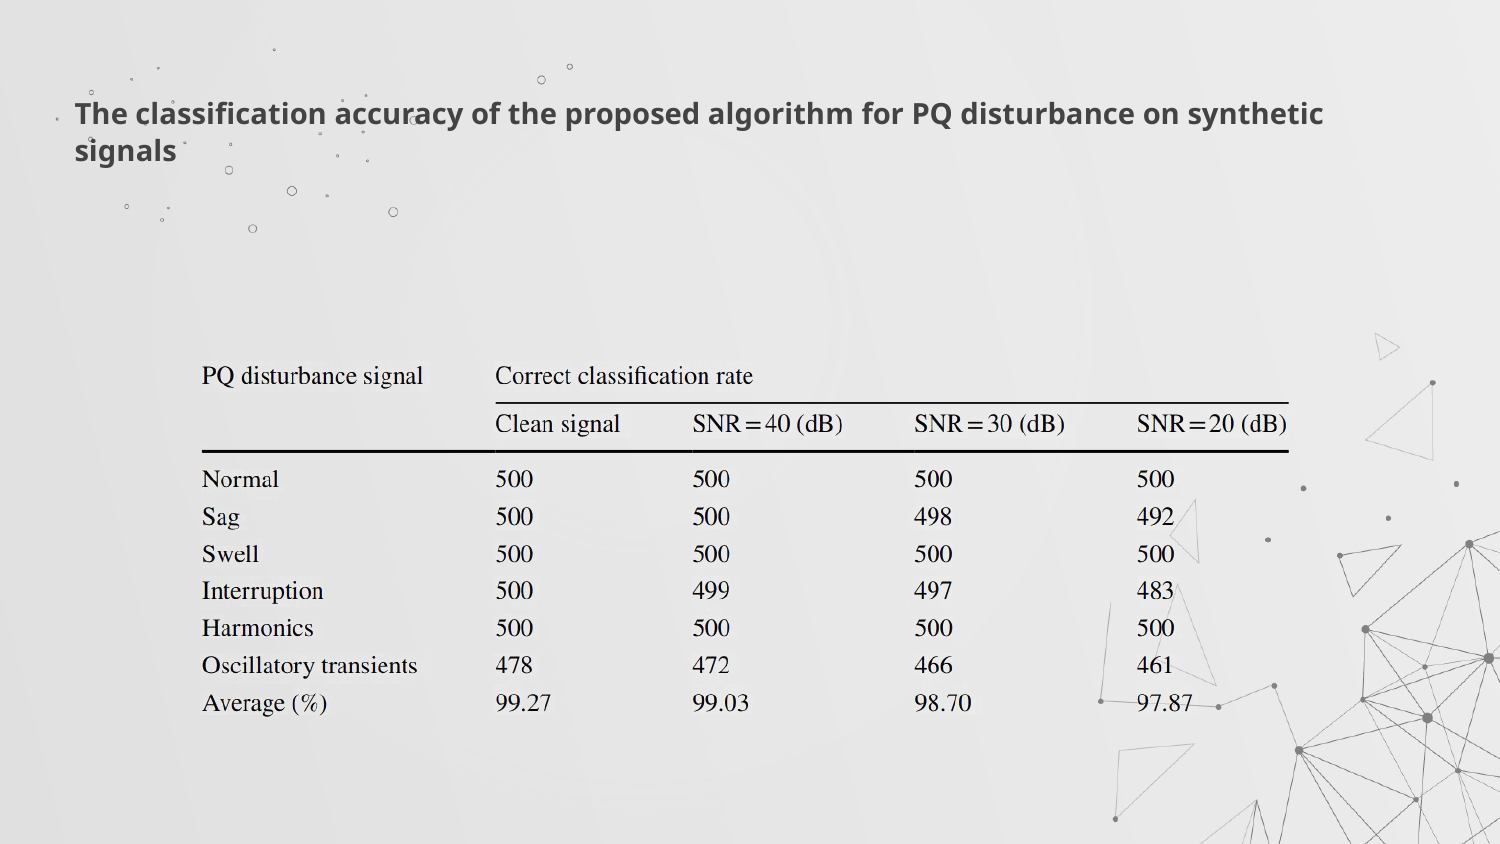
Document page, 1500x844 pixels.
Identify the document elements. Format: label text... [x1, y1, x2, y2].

picture [0, 0, 1500, 844]
title The classification accuracy of the proposed algorithm for PQ disturbance on synthetic signals [59, 77, 1441, 233]
